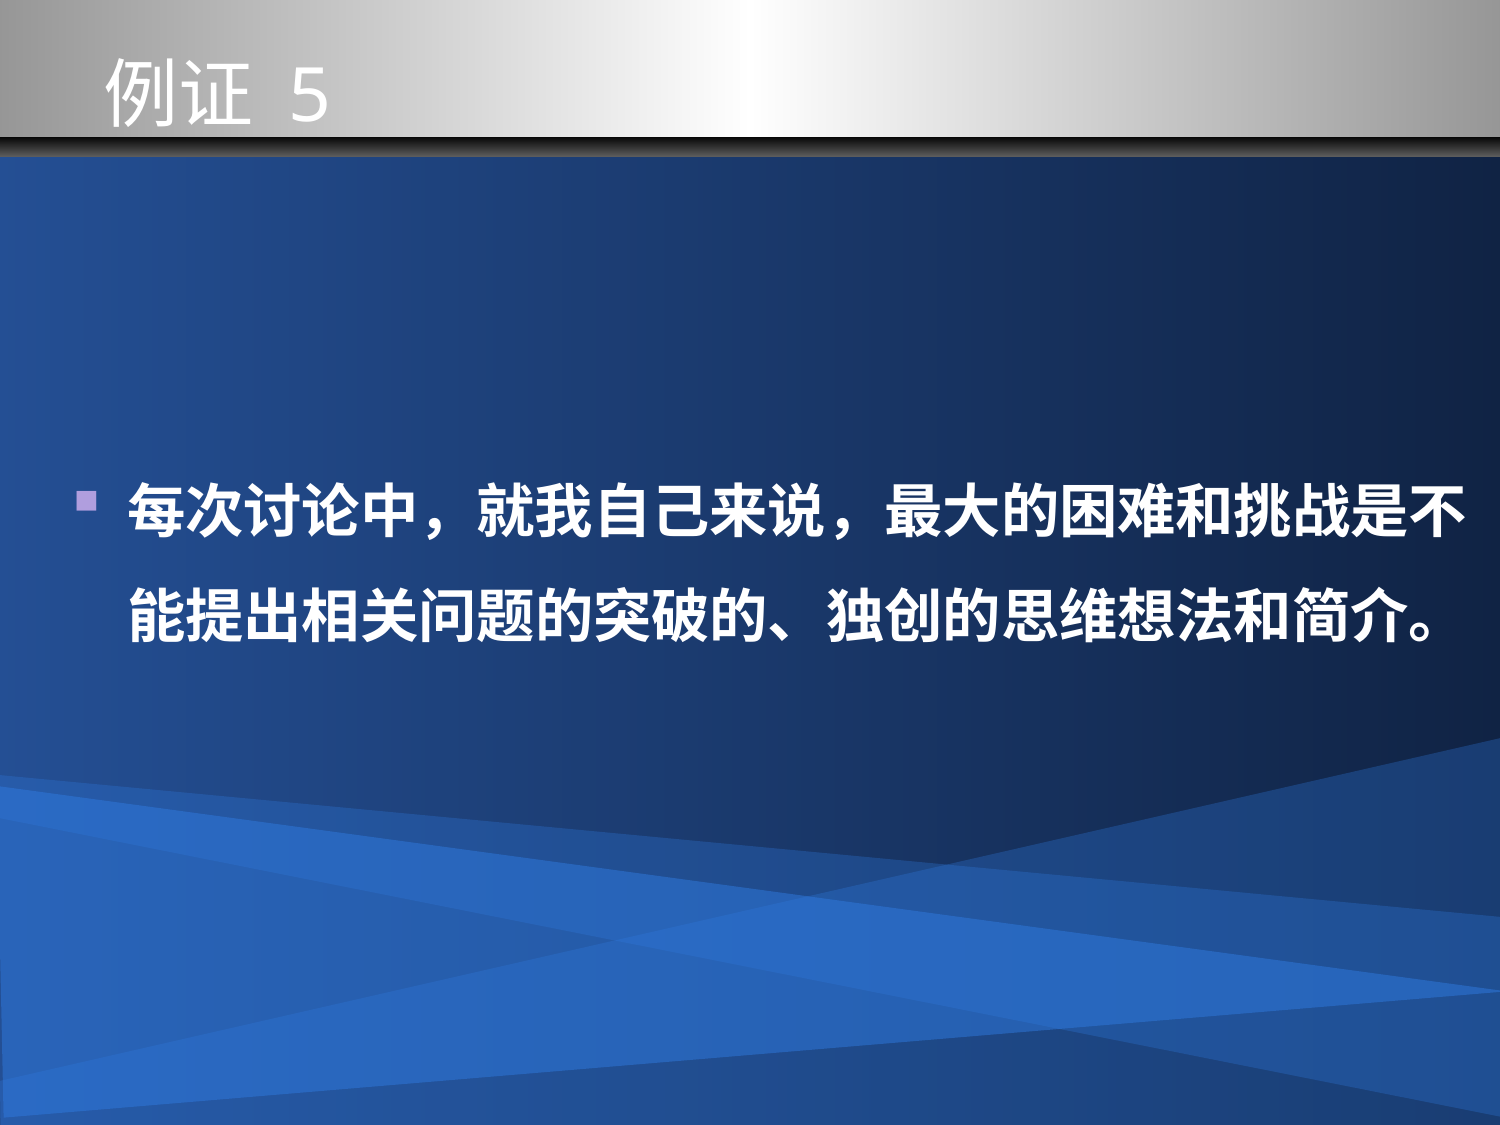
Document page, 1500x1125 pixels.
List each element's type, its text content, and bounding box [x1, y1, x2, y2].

title 例证 5 [88, 0, 1439, 185]
text_box 每次讨论中，就我自己来说，最大的困难和挑战是不能提出相关问题的突破的、独创的思维想法和简介。 [56, 350, 1500, 787]
